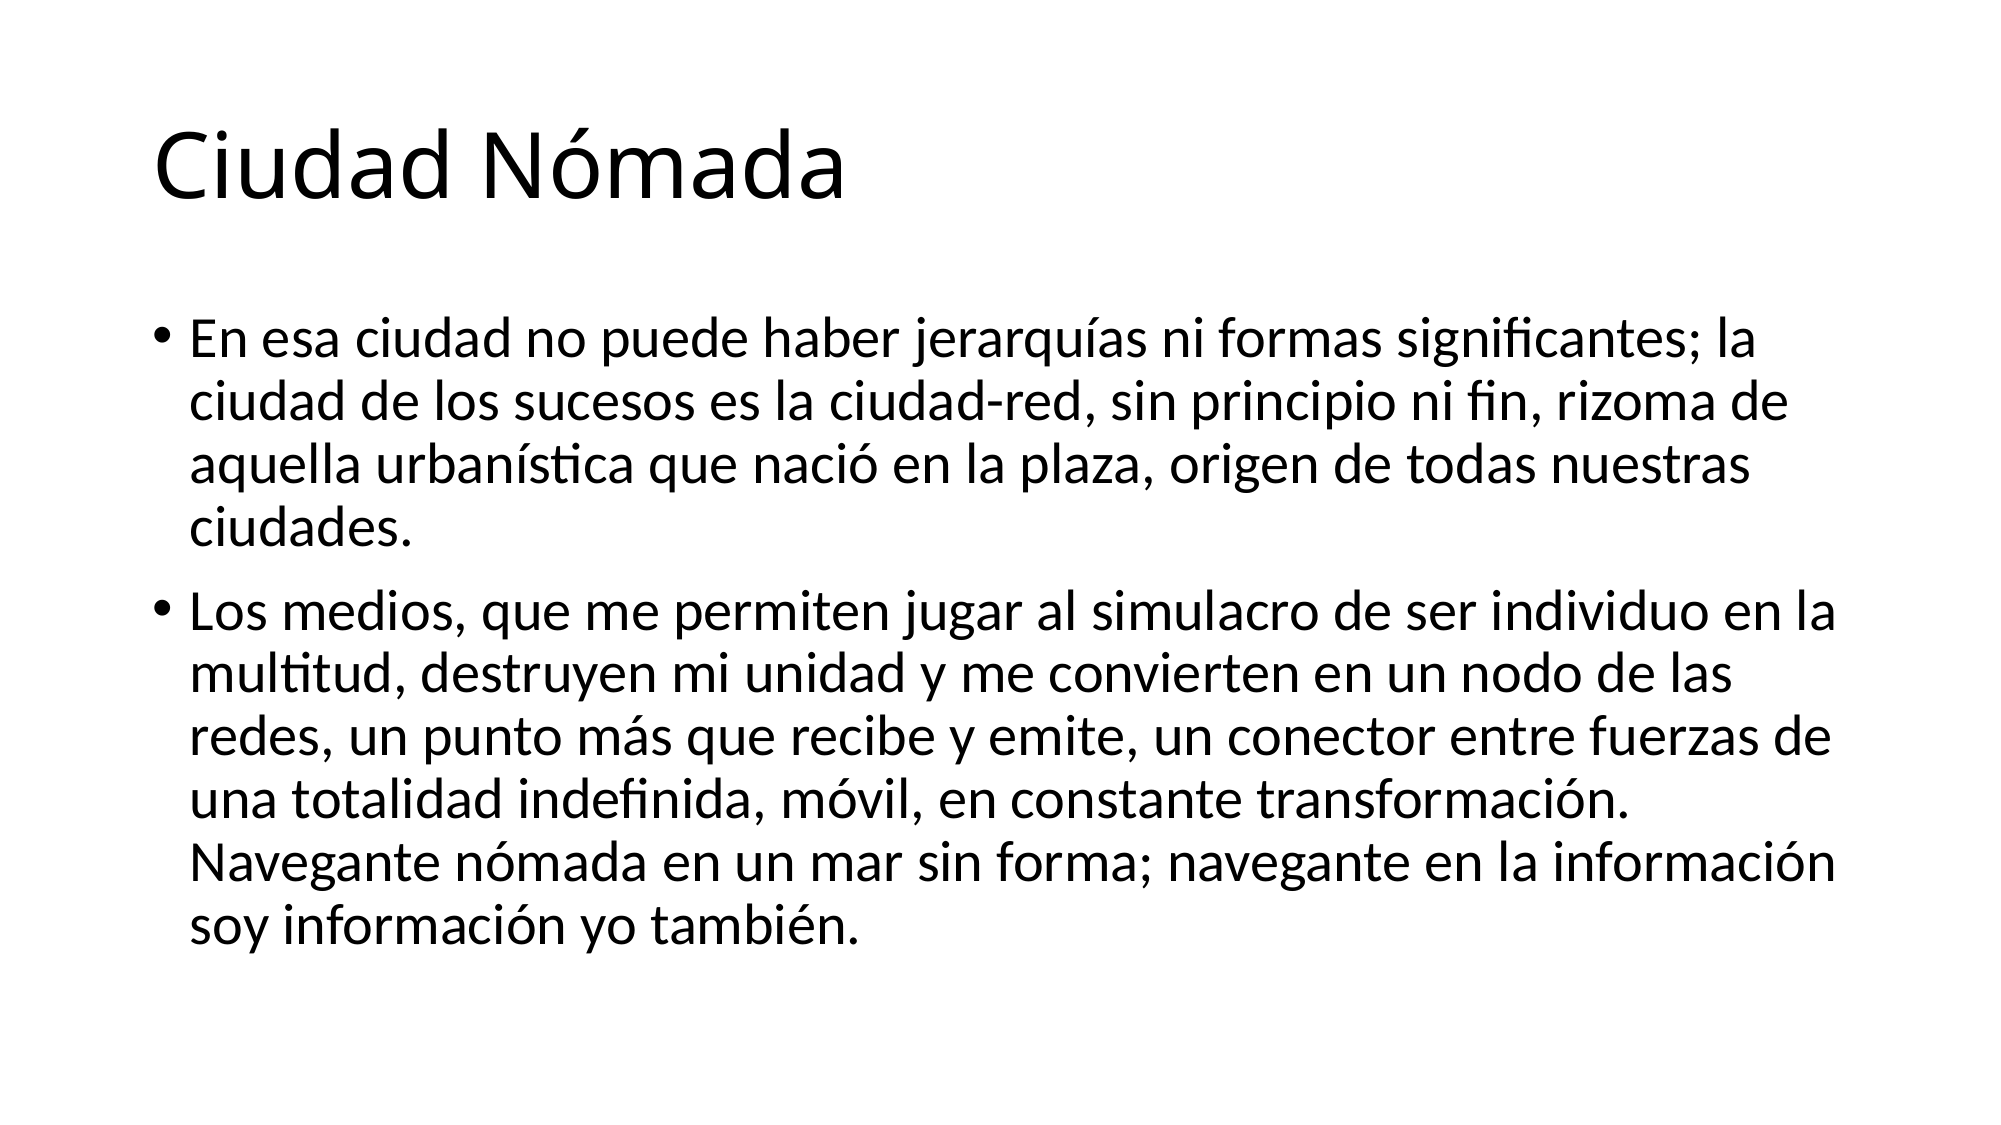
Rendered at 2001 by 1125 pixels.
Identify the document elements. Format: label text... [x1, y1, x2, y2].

title Ciudad Nómada [137, 59, 1863, 278]
list En esa ciudad no puede haber jerarquías ni formas significantes; la ciudad de los sucesos es la ciudad-red, sin principio ni fin, rizoma de aquella urbanística que nació en la plaza, origen de todas nuestras ciudades. Los medios, que me permiten jugar al simulacro de ser individuo en la multitud, destruyen mi unidad y me convierten en un nodo de las redes, un punto más que recibe y emite, un conector entre fuerzas de una totalidad indefinida, móvil, en constante transformación. Navegante nómada en un mar sin forma; navegante en la información soy información yo también. [137, 299, 1863, 1014]
